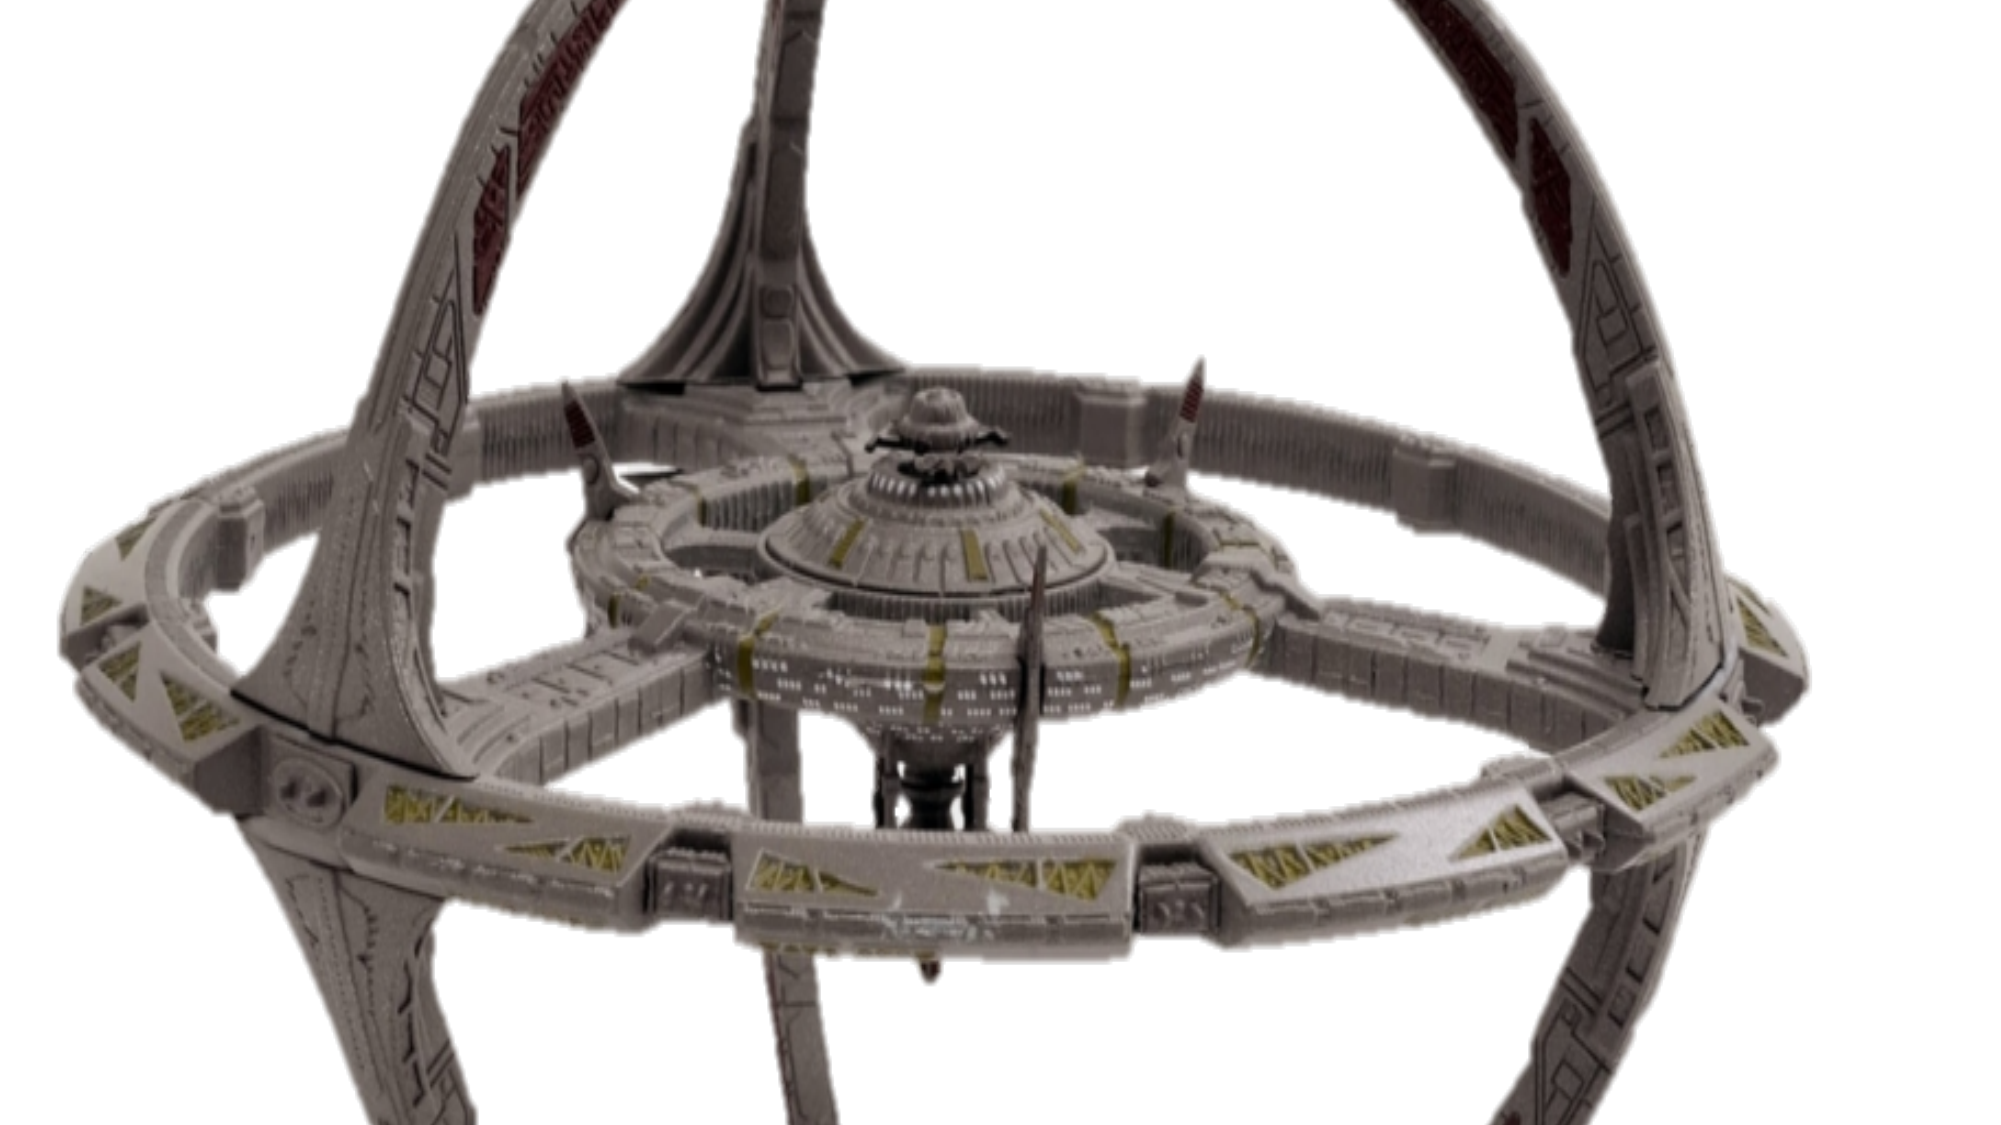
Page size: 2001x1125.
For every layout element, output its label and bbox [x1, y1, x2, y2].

picture [51, 0, 1818, 1125]
